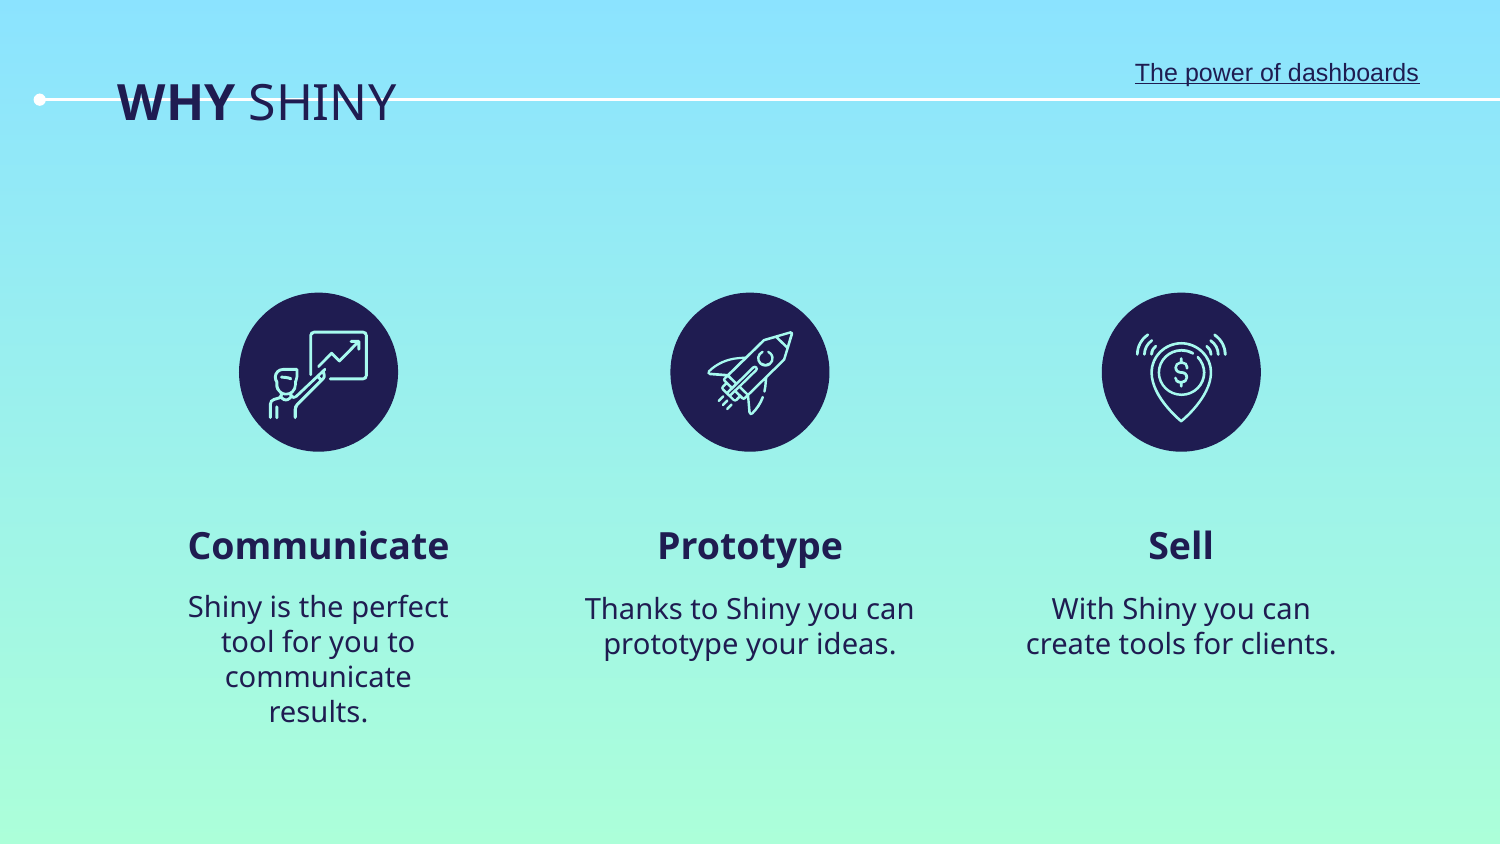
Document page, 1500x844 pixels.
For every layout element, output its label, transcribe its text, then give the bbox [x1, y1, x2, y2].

title Communicate [137, 493, 501, 583]
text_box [268, 330, 369, 420]
title Prototype [568, 493, 932, 583]
title WHY SHINY [102, 55, 1101, 144]
list With Shiny you can create tools for clients. [999, 583, 1363, 765]
text_box The power of dashboards [1120, 49, 1435, 94]
text_box [238, 292, 399, 452]
text_box [670, 292, 830, 452]
title Sell [999, 493, 1363, 583]
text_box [706, 330, 794, 416]
list Thanks to Shiny you can prototype your ideas. [568, 583, 932, 687]
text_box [1135, 333, 1228, 423]
list Shiny is the perfect tool for you to communicate results. [171, 583, 466, 762]
text_box [1101, 292, 1261, 452]
